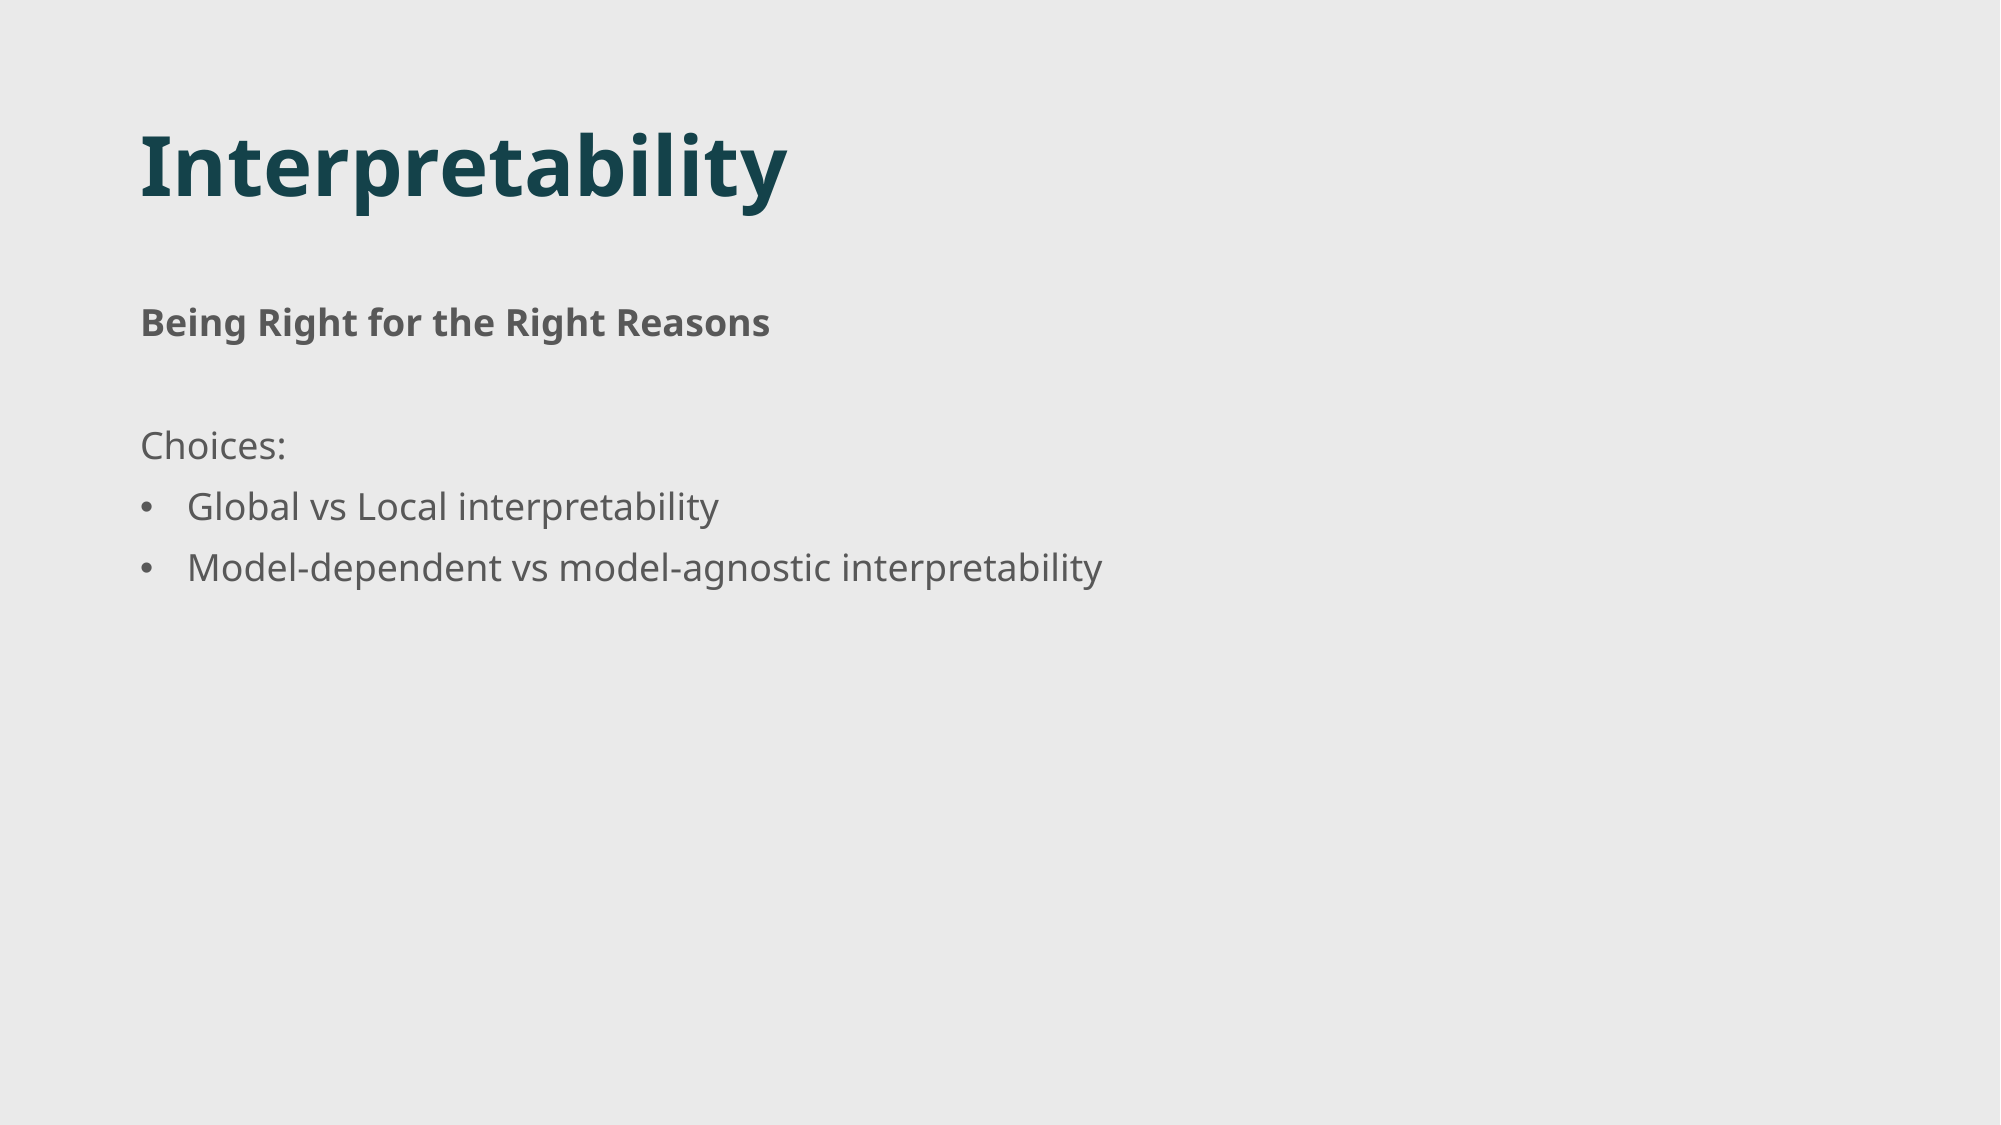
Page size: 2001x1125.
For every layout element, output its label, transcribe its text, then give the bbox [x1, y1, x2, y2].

title Interpretability [125, 117, 1780, 313]
list Being Right for the Right Reasons Choices: Global vs Local interpretability Model-dependent vs model-agnostic interpretability [125, 313, 1523, 899]
